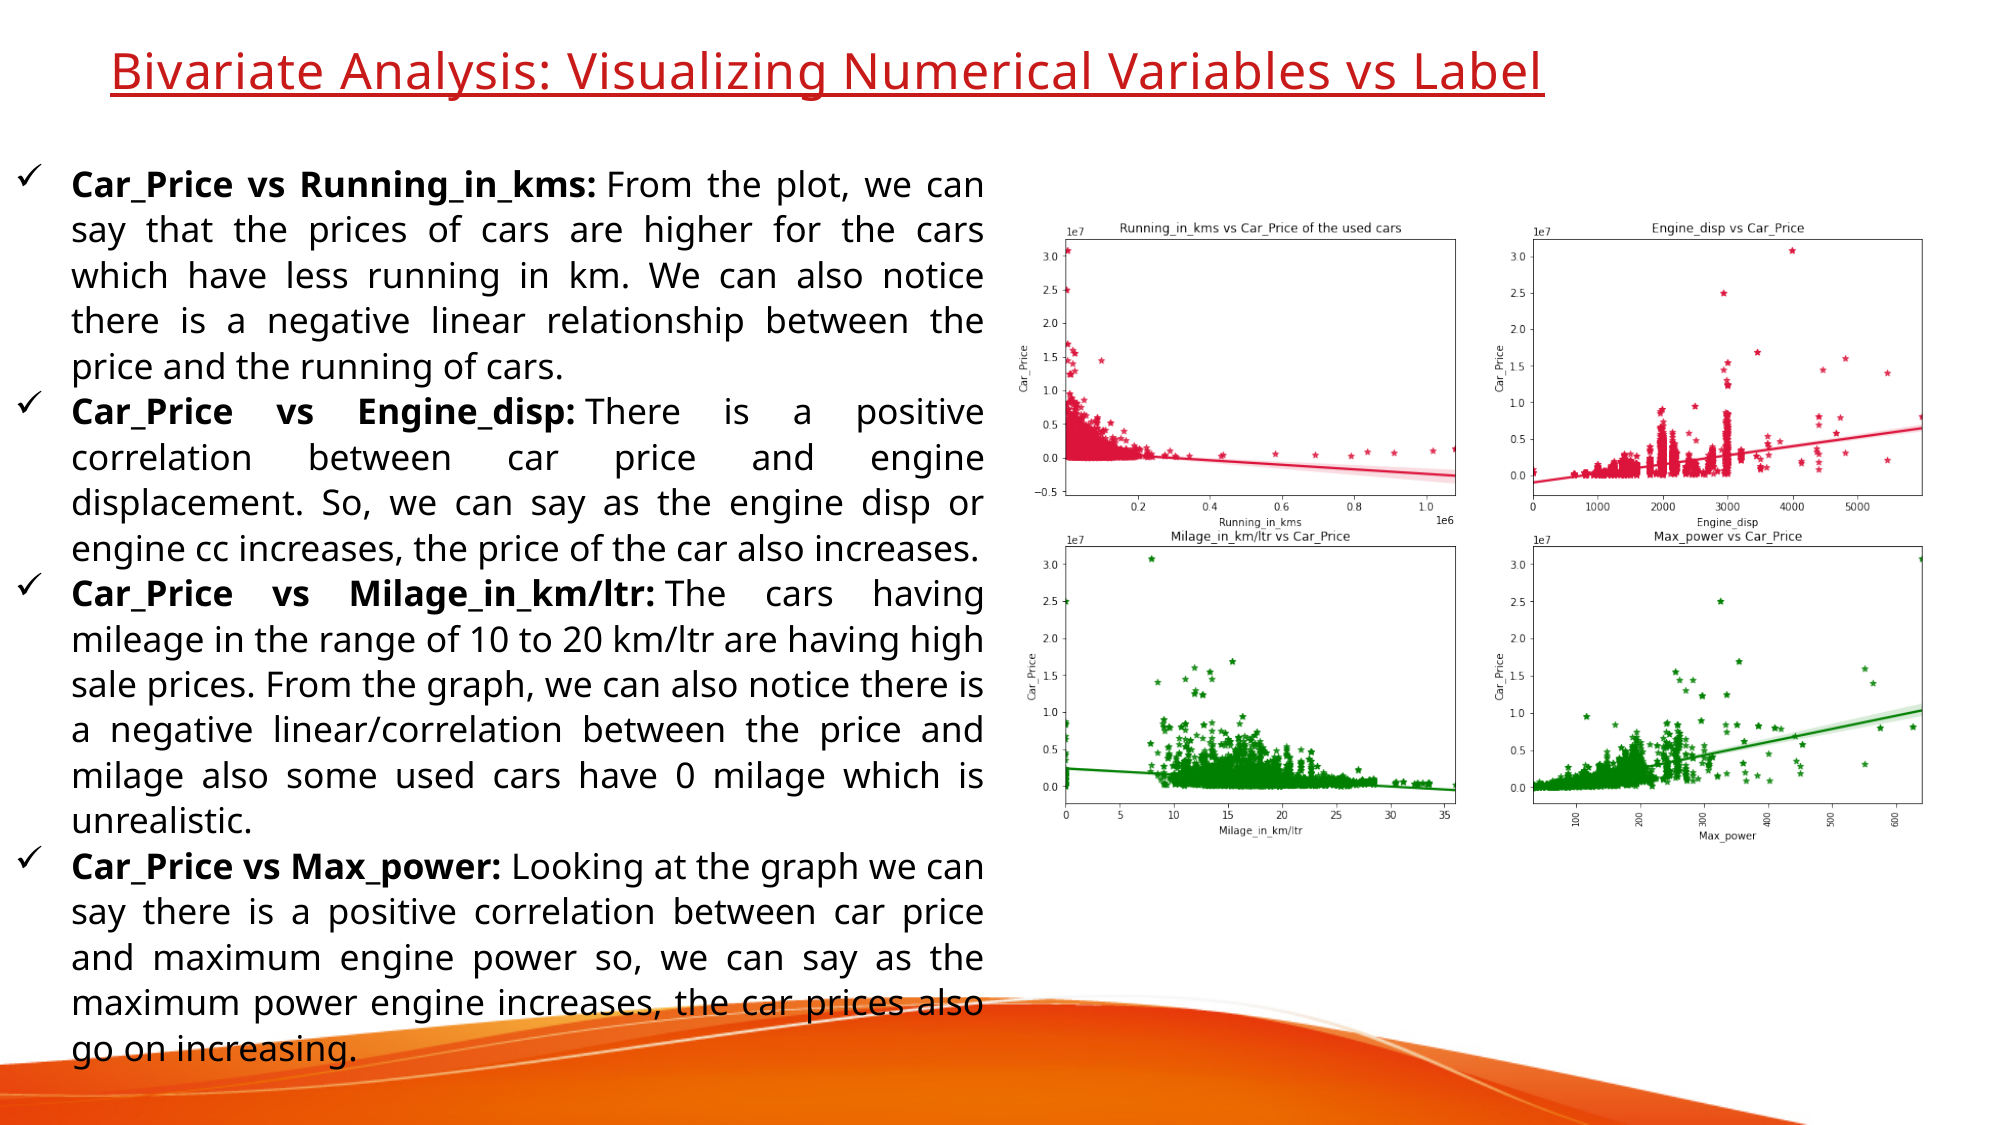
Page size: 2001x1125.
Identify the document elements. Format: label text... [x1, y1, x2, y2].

picture [0, 0, 2000, 1125]
text_box Bivariate Analysis: Visualizing Numerical Variables vs Label [0, 31, 1828, 107]
text_box Car_Price vs Running_in_kms: From the plot, we can say that the prices of cars are higher for the cars which have less running in km. We can also notice there is a negative linear relationship between the price and the running of cars. Car_Price vs Engine_disp: There is a positive correlation between car price and engine displacement. So, we can say as the engine disp or engine cc increases, the price of the car also increases. Car_Price vs Milage_in_km/ltr: The cars having mileage in the range of 10 to 20 km/ltr are having high sale prices. From the graph, we can also notice there is a negative linear/correlation between the price and milage also some used cars have 0 milage which is unrealistic. Car_Price vs Max_power: Looking at the graph we can say there is a positive correlation between car price and maximum engine power so, we can say as the maximum power engine increases, the car prices also go on increasing. [0, 151, 1000, 1076]
